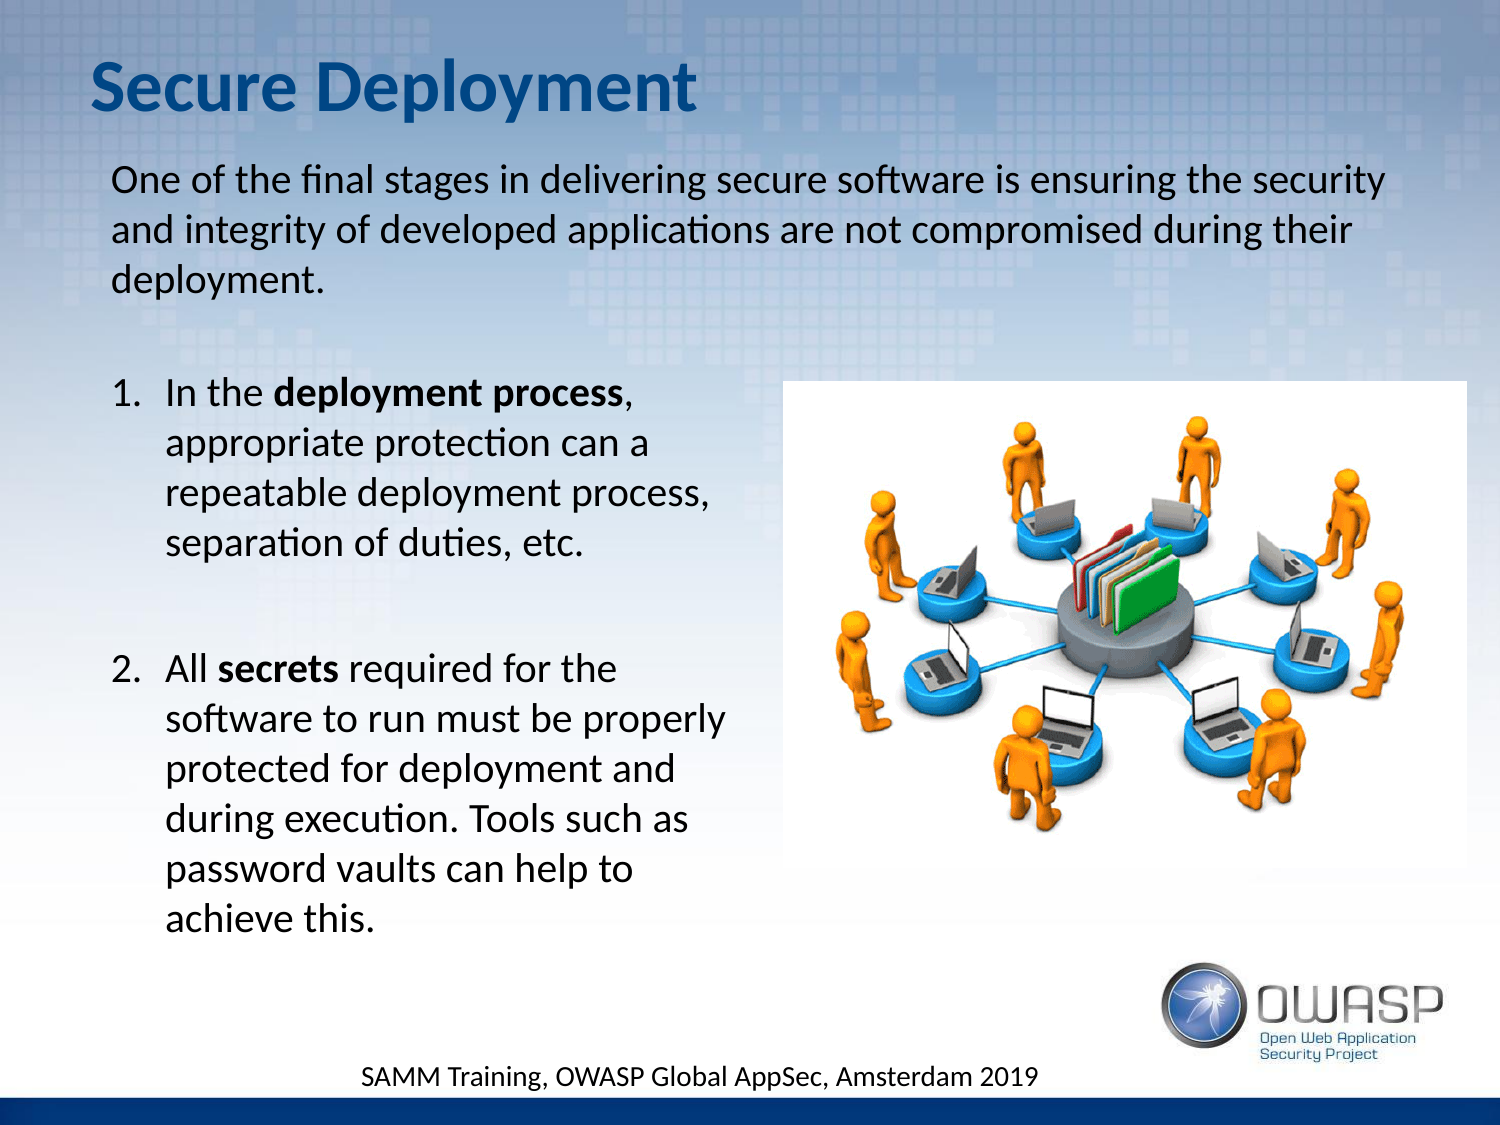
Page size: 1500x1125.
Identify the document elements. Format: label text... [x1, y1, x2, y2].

title Secure Deployment [75, 45, 1425, 119]
list One of the final stages in delivering secure software is ensuring the security and integrity of developed applications are not compromised during their deployment. [75, 136, 1425, 380]
picture [0, 0, 1500, 1125]
text_box In the deployment process, appropriate protection can a repeatable deployment process, separation of duties, etc. All secrets required for the software to run must be properly protected for deployment and during execution. Tools such as password vaults can help to achieve this. [75, 349, 784, 1125]
list One of the final stages in delivering secure software is ensuring the security and integrity of developed applications are not compromised during their deployment. [784, 876, 1425, 1028]
footer SAMM Training, OWASP Global AppSec, Amsterdam 2019 [784, 1042, 1142, 1103]
